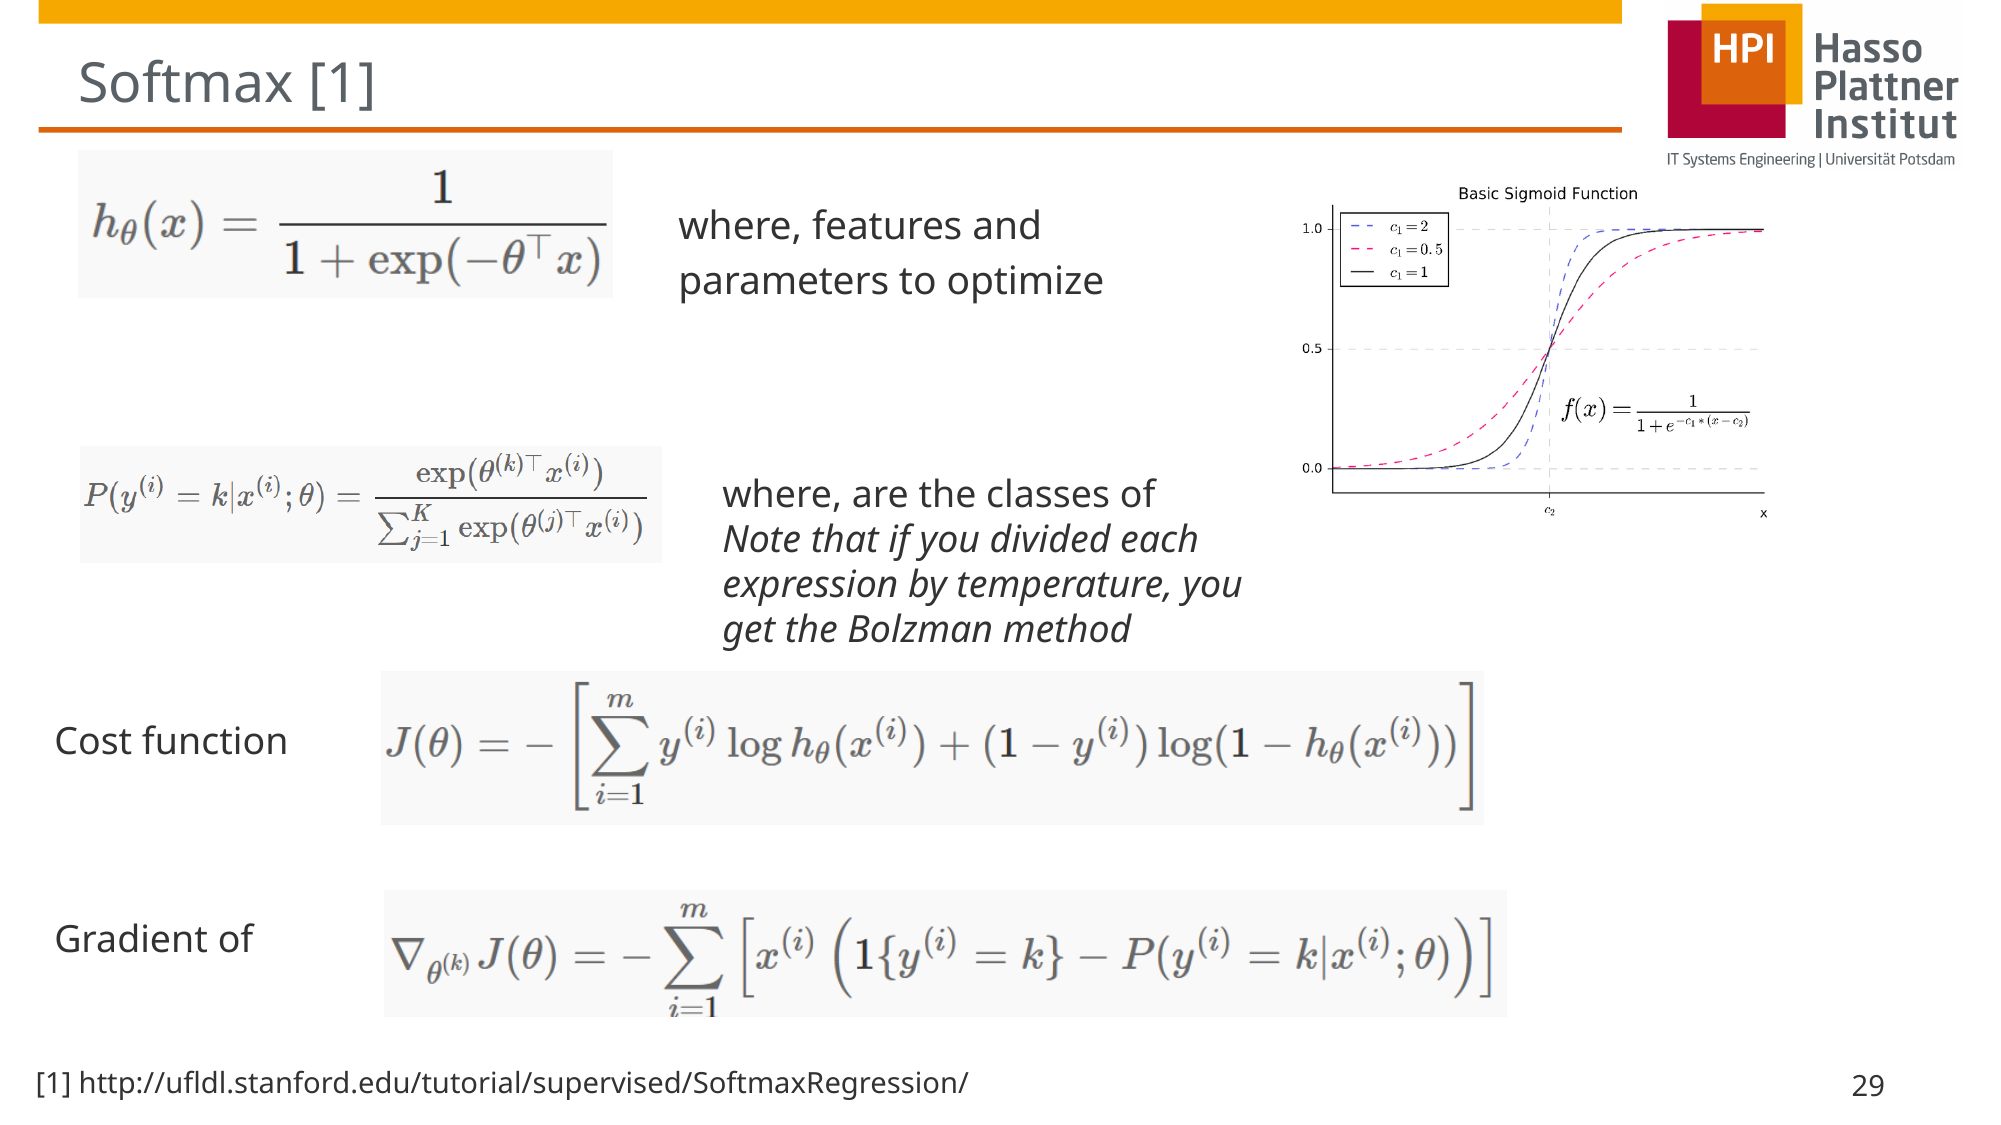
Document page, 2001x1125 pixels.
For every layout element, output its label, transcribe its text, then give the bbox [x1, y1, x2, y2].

slide_number 29 [1834, 1064, 1961, 1107]
picture [383, 890, 1507, 1017]
text_box [1] http://ufldl.stanford.edu/tutorial/supervised/SoftmaxRegression/ [20, 1056, 1613, 1107]
picture [78, 150, 613, 298]
title Softmax [1] [78, 23, 1583, 115]
picture [381, 671, 1484, 826]
picture [1262, 0, 1965, 539]
picture [79, 446, 662, 563]
